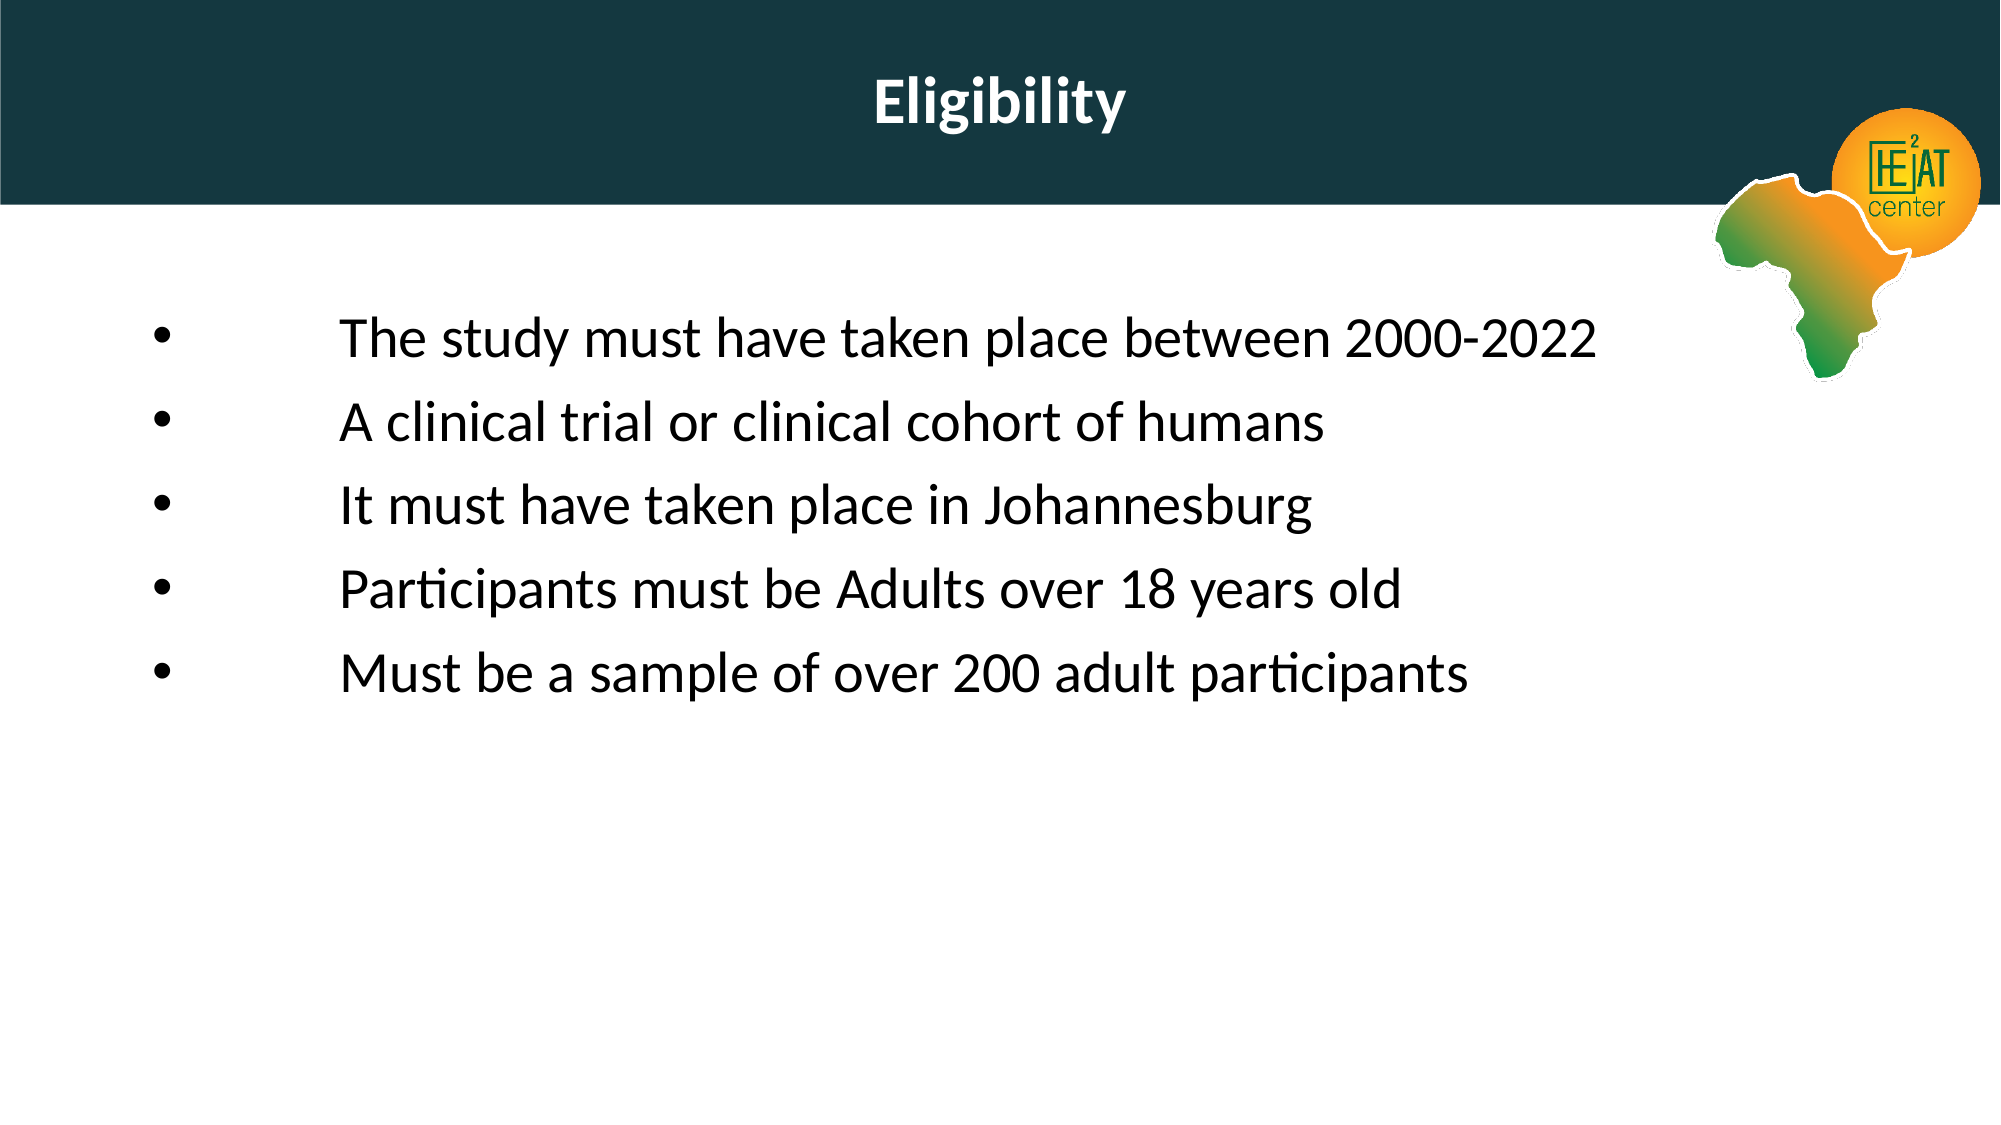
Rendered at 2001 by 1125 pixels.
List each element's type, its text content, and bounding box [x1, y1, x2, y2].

text_box Eligibility [0, 0, 2000, 205]
list The study must have taken place between 2000-2022 A clinical trial or clinical cohort of humans It must have taken place in Johannesburg Participants must be Adults over 18 years old Must be a sample of over 200 adult participants [137, 299, 1863, 1014]
picture [1711, 108, 1981, 382]
